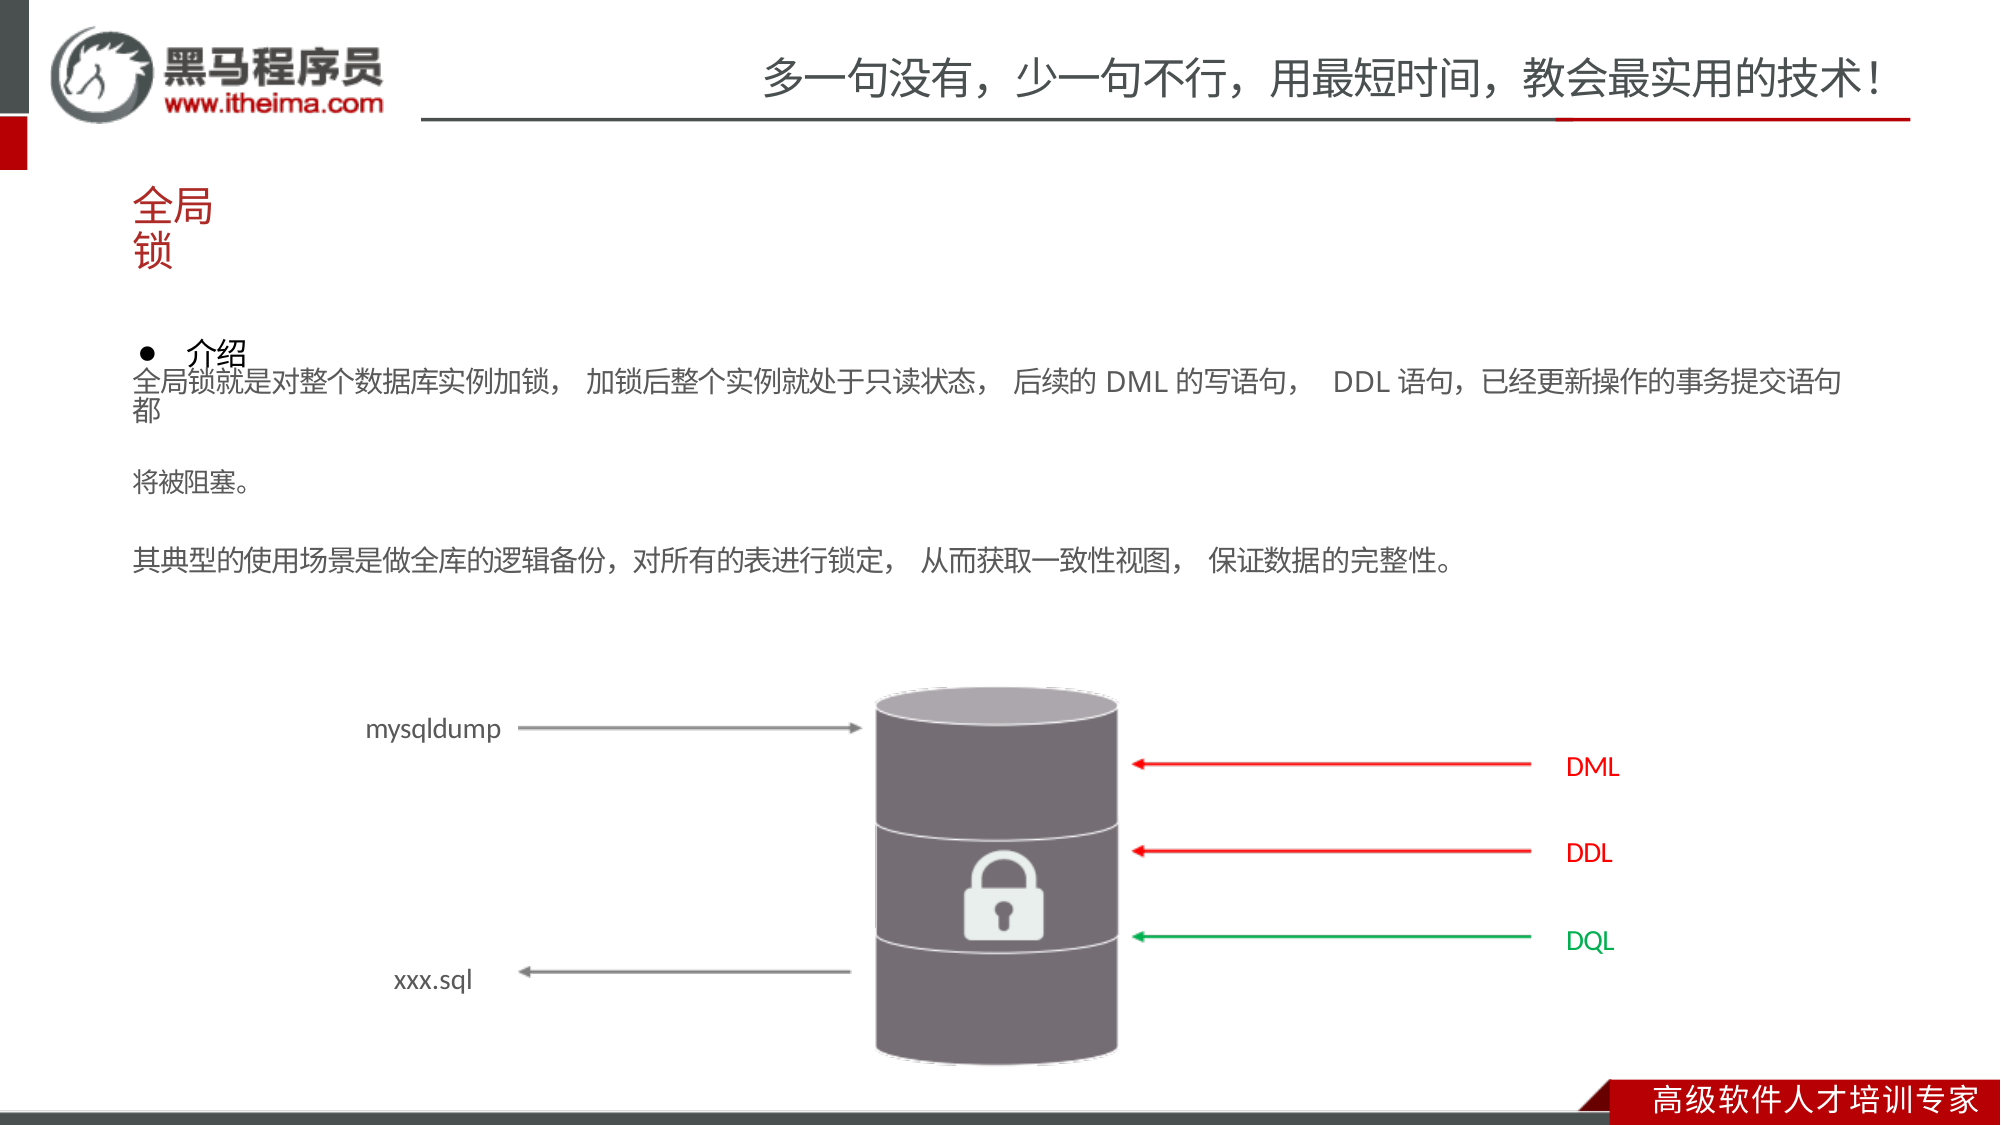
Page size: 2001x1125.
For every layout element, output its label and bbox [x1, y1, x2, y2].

picture [0, 1079, 1649, 1125]
text_box [1649, 1079, 2000, 1125]
picture [1131, 931, 1533, 944]
picture [874, 686, 1120, 1067]
picture [1131, 844, 1533, 858]
text_box [391, 957, 475, 998]
picture [50, 26, 384, 124]
picture [1131, 758, 1533, 771]
text_box [130, 366, 1854, 550]
text_box [420, 117, 1911, 122]
text_box [130, 182, 257, 329]
picture [0, 0, 29, 170]
text_box [759, 53, 1929, 106]
picture [518, 965, 852, 978]
text_box [363, 711, 504, 747]
text_box [1564, 753, 1622, 958]
picture [518, 722, 863, 735]
